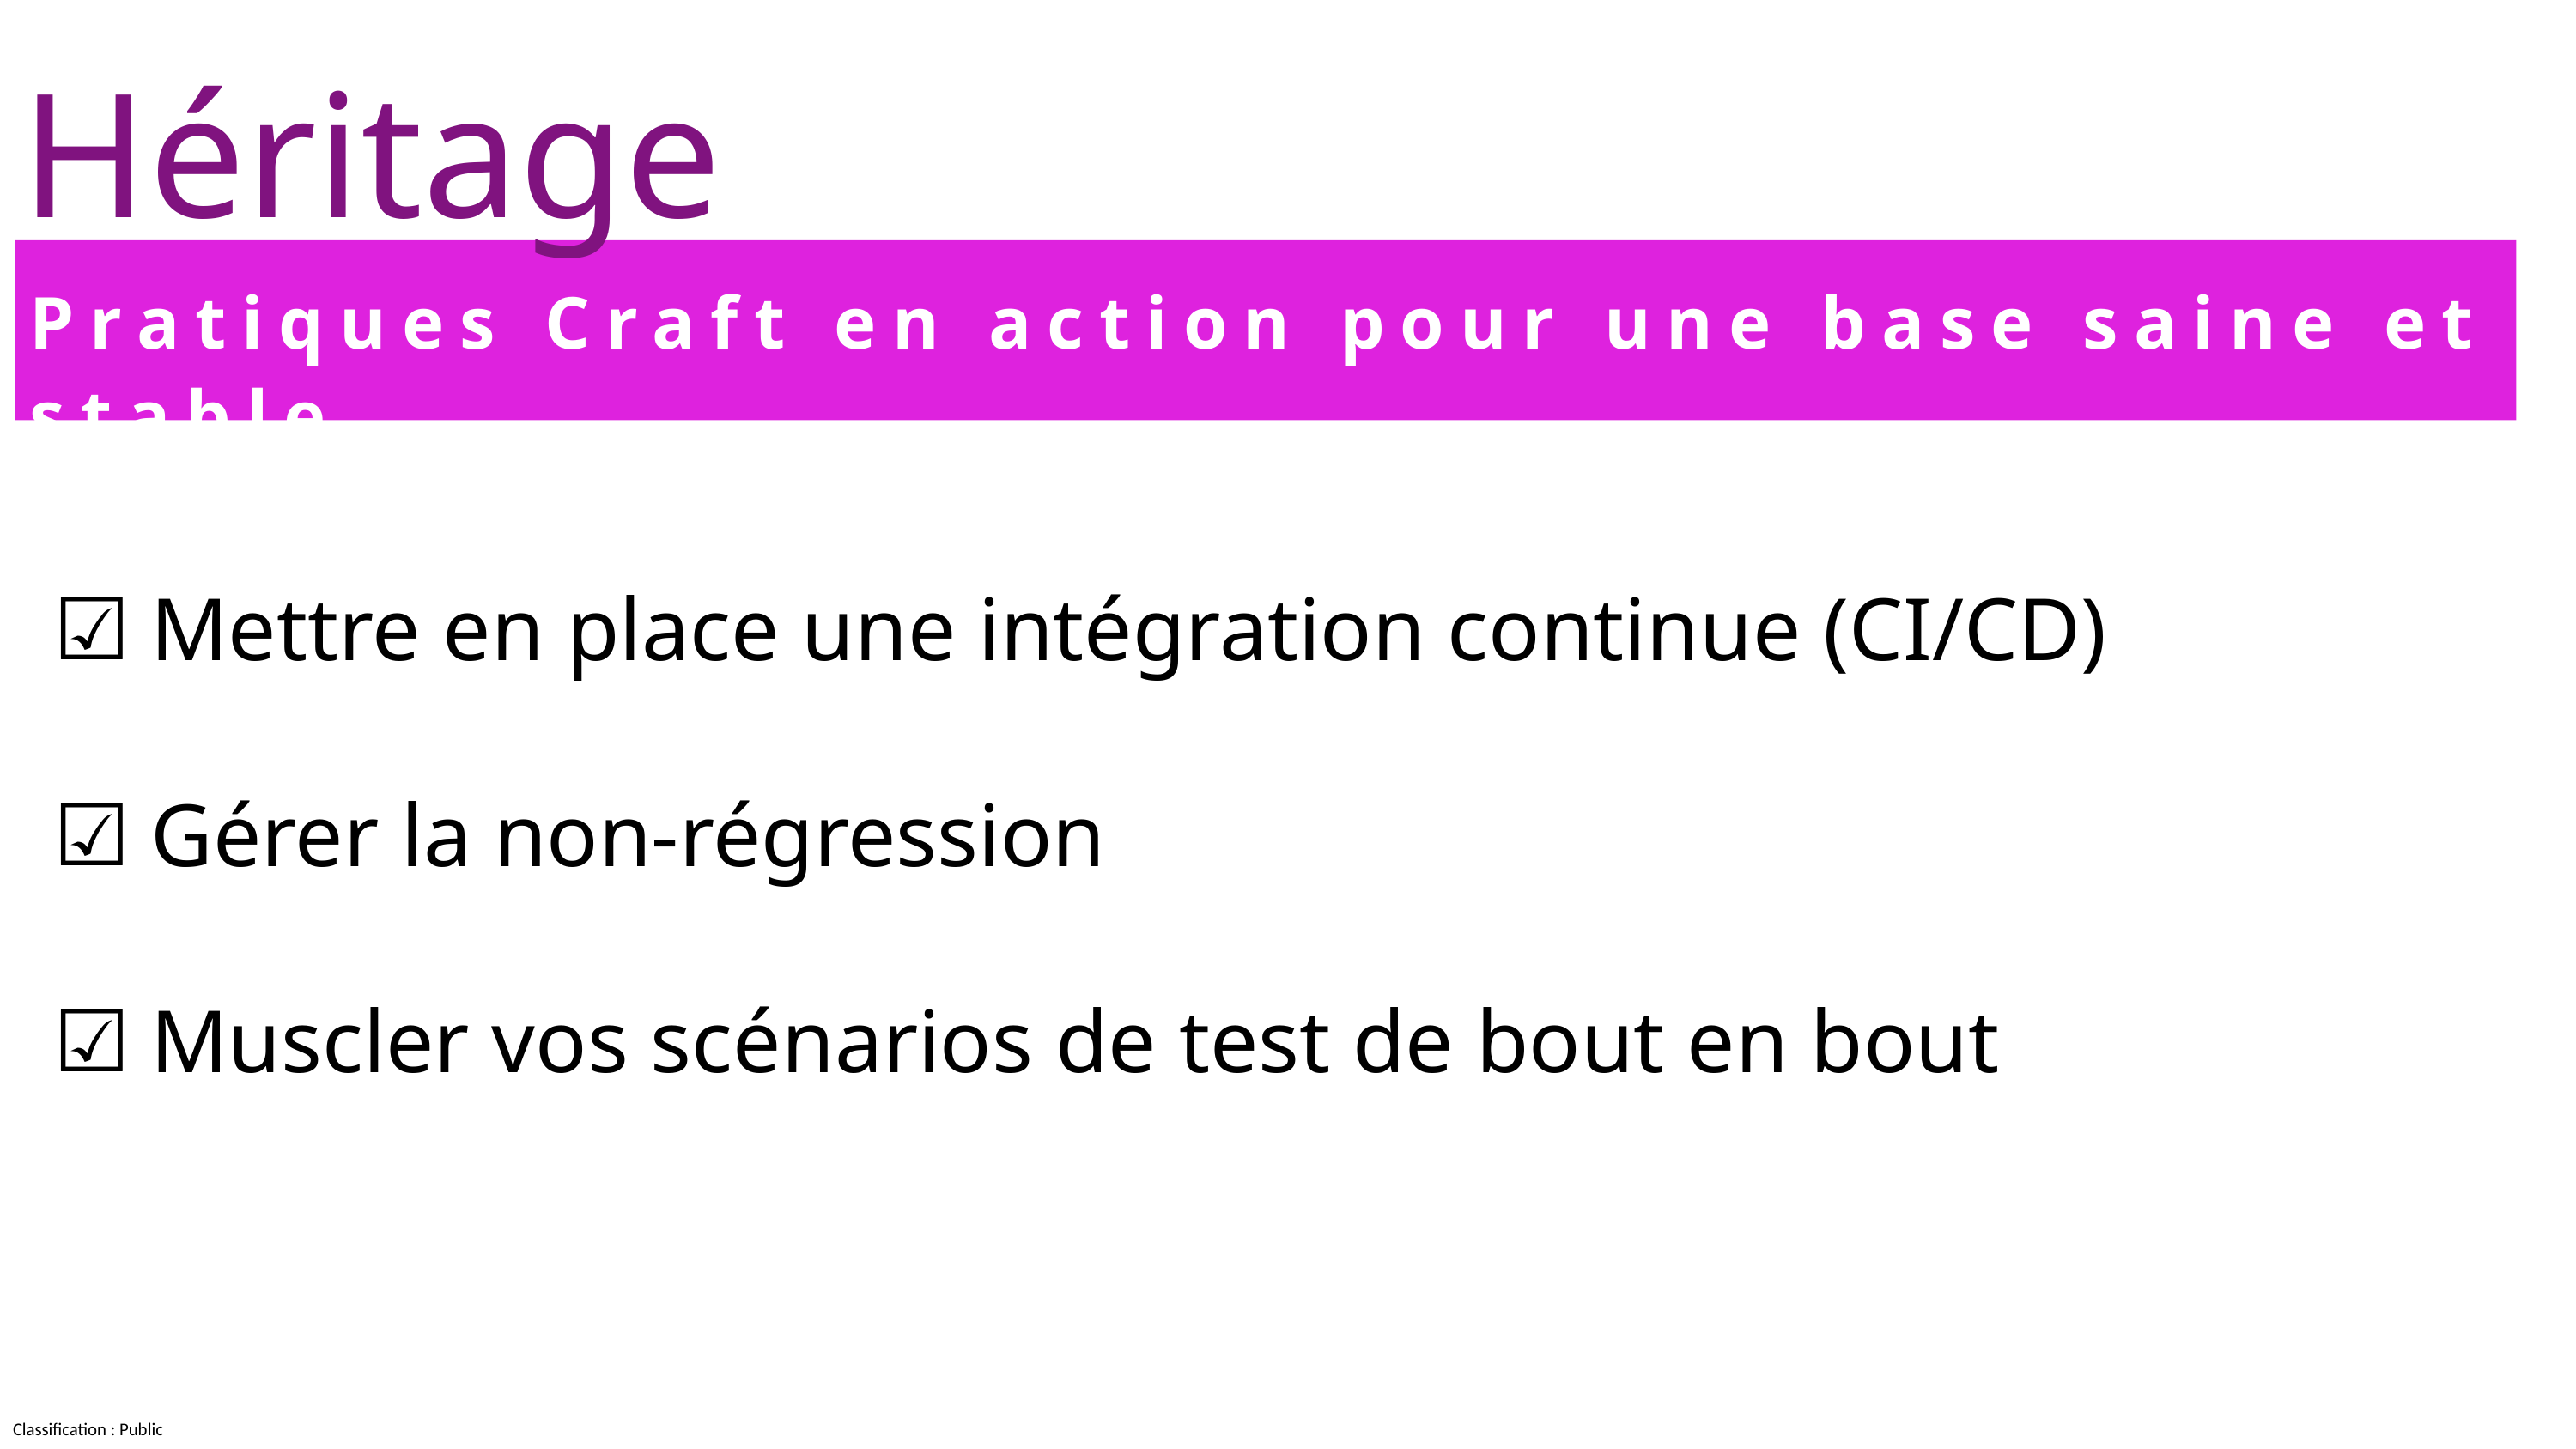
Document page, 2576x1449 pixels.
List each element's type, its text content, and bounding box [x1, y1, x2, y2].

text_box [14, 239, 2518, 422]
text_box Pratiques Craft en action pour une base saine et stable [29, 269, 2576, 551]
text_box Mettre en place une intégration continue (CI/CD) Gérer la non-régression Muscler vos scénarios de test de bout en bout [41, 465, 2122, 1302]
text_box Héritage [21, 0, 2576, 252]
